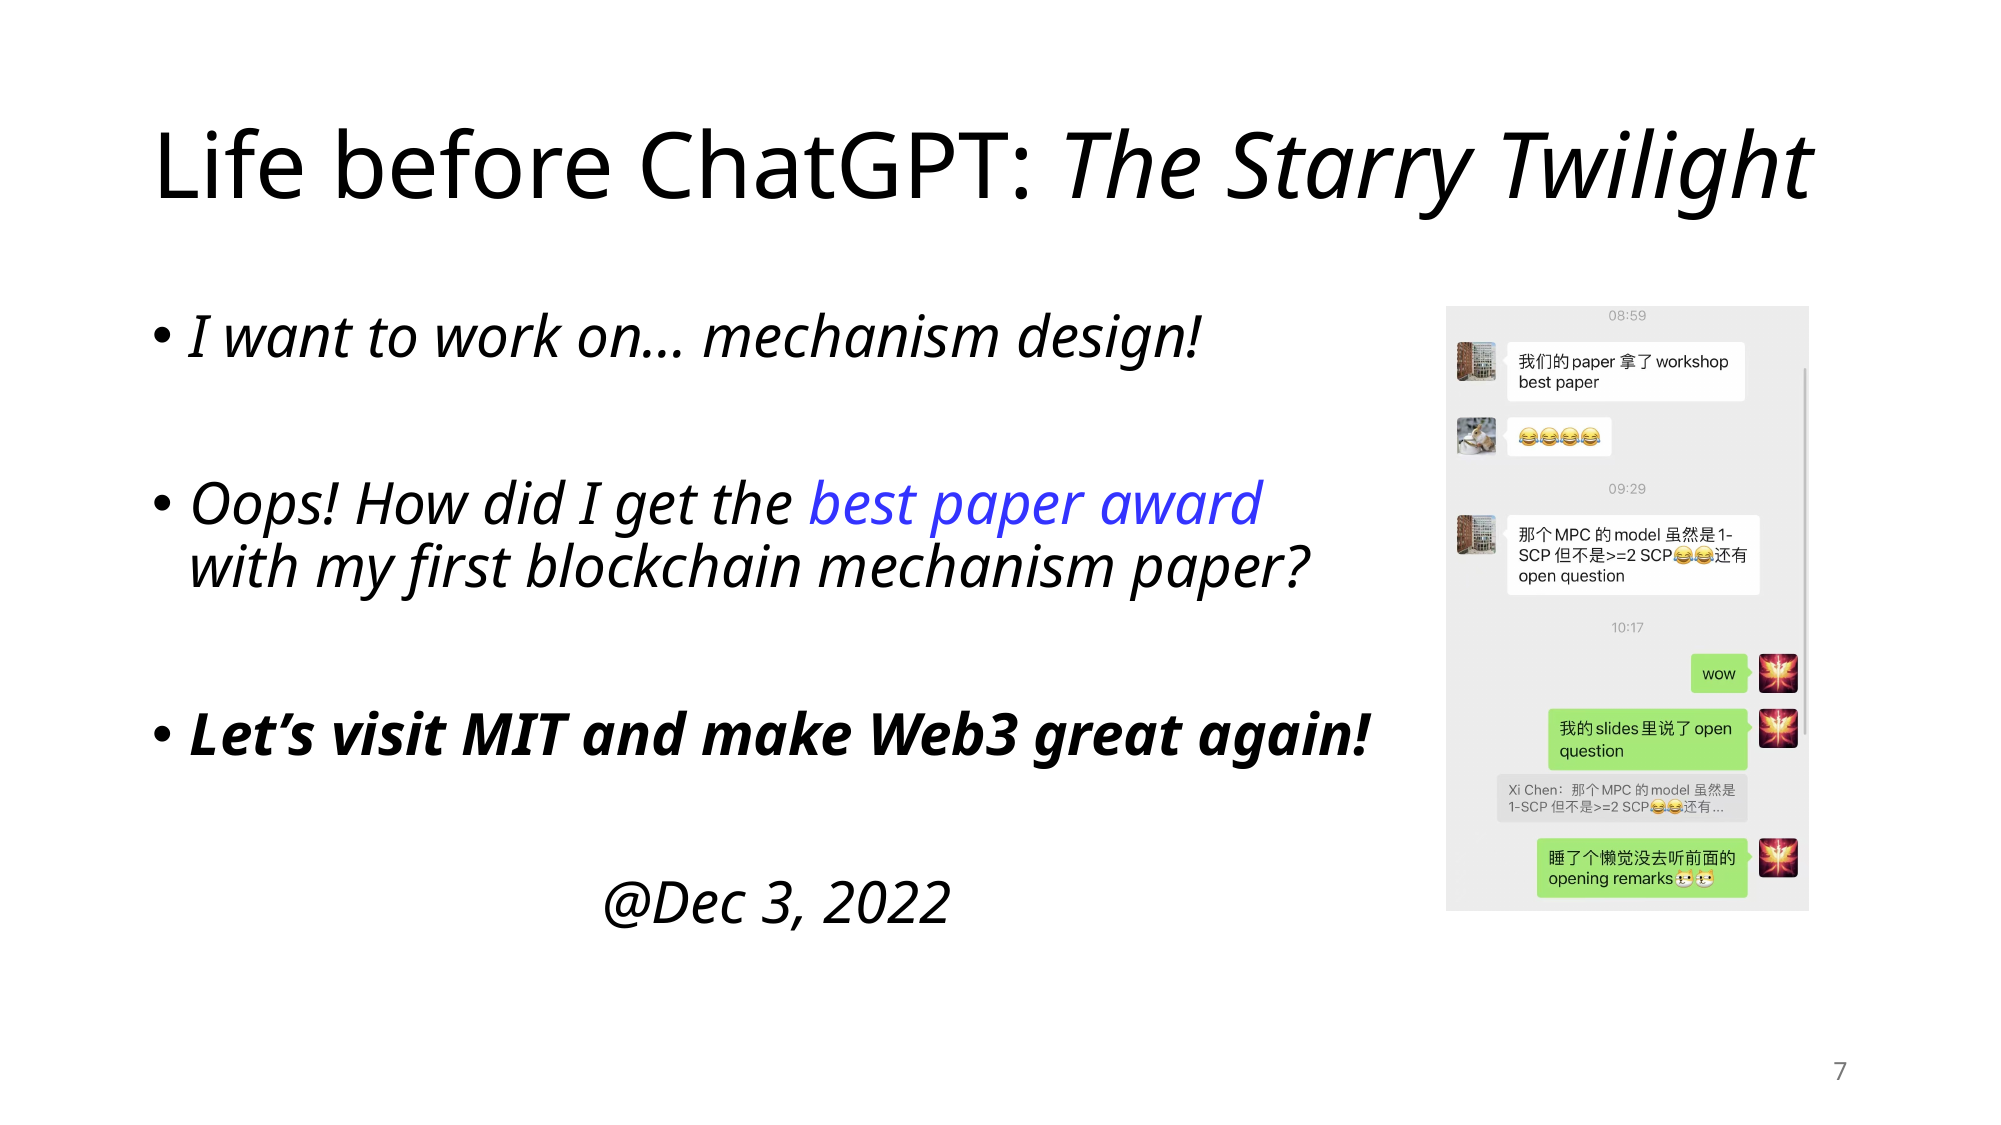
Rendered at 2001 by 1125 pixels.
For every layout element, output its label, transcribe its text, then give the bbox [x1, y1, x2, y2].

slide_number 7 [1412, 1042, 1863, 1103]
picture [1445, 306, 1809, 911]
title Life before ChatGPT: The Starry Twilight [137, 59, 1863, 278]
list I want to work on… mechanism design! Oops! How did I get the best paper award with my first blockchain mechanism paper? Let’s visit MIT and make Web3 great again! @Dec 3, 2022 [137, 299, 1863, 1014]
